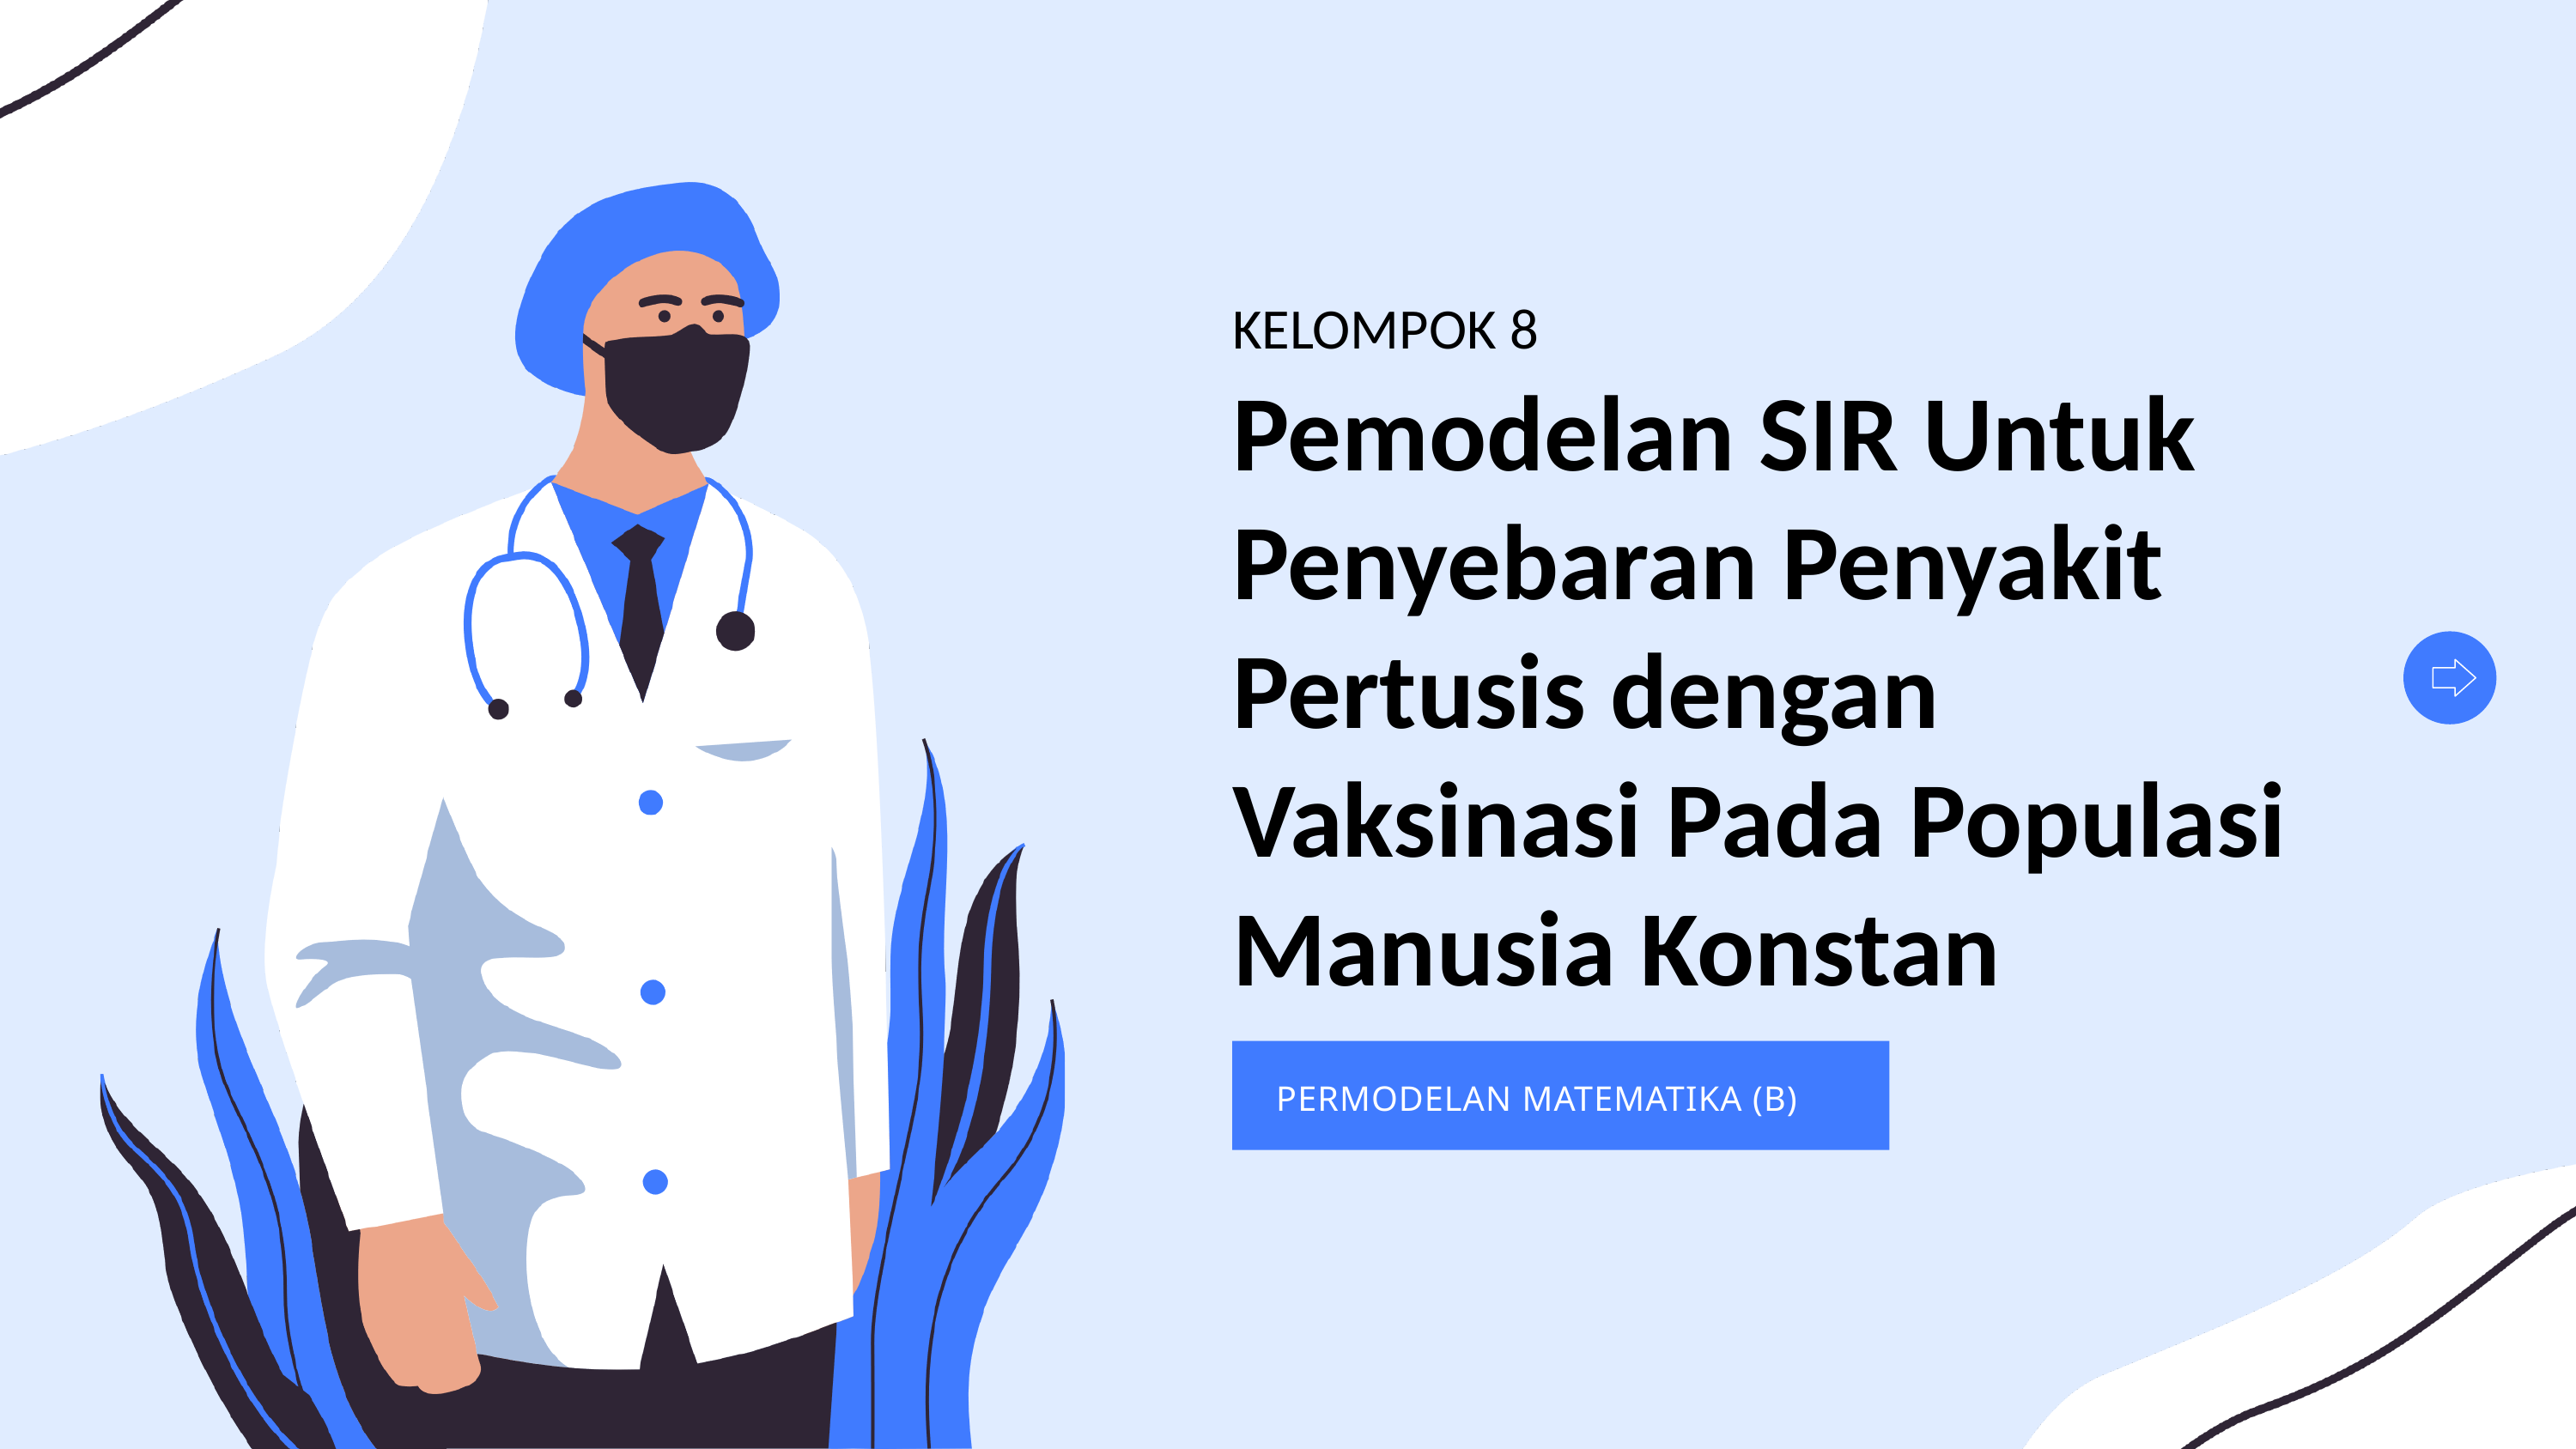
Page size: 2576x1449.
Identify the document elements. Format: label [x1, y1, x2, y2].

text_box [1231, 300, 2330, 1014]
text_box [1231, 1040, 1890, 1150]
text_box [0, 0, 531, 525]
text_box [2403, 631, 2497, 724]
text_box [100, 182, 1066, 1449]
text_box [1926, 1133, 2576, 1449]
